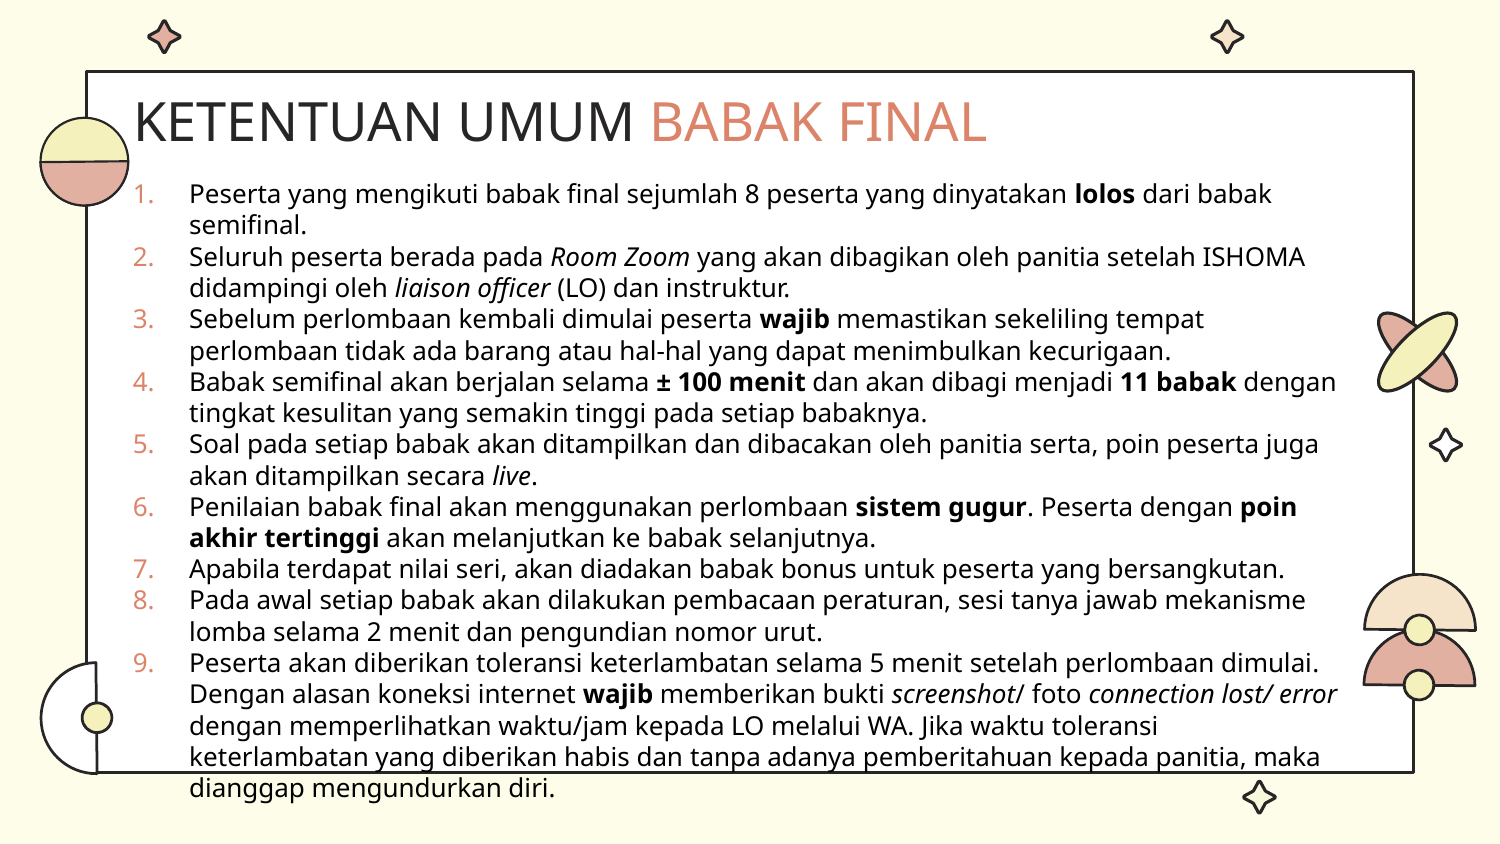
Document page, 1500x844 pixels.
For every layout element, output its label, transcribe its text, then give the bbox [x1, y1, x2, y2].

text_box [1354, 563, 1483, 705]
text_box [1373, 312, 1462, 392]
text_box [9, 674, 137, 760]
list Peserta yang mengikuti babak final sejumlah 8 peserta yang dinyatakan lolos dari babak semifinal. Seluruh peserta berada pada Room Zoom yang akan dibagikan oleh panitia setelah ISHOMA didampingi oleh liaison officer (LO) dan instruktur. Sebelum perlombaan kembali dimulai peserta wajib memastikan sekeliling tempat perlombaan tidak ada barang atau hal-hal yang dapat menimbulkan kecurigaan. Babak semifinal akan berjalan selama ± 100 menit dan akan dibagi menjadi 11 babak dengan tingkat kesulitan yang semakin tinggi pada setiap babaknya. Soal pada setiap babak akan ditampilkan dan dibacakan oleh panitia serta, poin peserta juga akan ditampilkan secara live. Penilaian babak final akan menggunakan perlombaan sistem gugur. Peserta dengan poin akhir tertinggi akan melanjutkan ke babak selanjutnya. Apabila terdapat nilai seri, akan diadakan babak bonus untuk peserta yang bersangkutan. Pada awal setiap babak akan dilakukan pembacaan peraturan, sesi tanya jawab mekanisme lomba selama 2 menit dan pengundian nomor urut. Peserta akan diberikan toleransi keterlambatan selama 5 menit setelah perlombaan dimulai. Dengan alasan koneksi internet wajib memberikan bukti screenshot/ foto connection lost/ error dengan memperlihatkan waktu/jam kepada LO melalui WA. Jika waktu toleransi keterlambatan yang diberikan habis dan tanpa adanya pemberitahuan kepada panitia, maka dianggap mengundurkan diri. [117, 162, 1355, 760]
title KETENTUAN UMUM BABAK FINAL [118, 72, 1382, 167]
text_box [30, 109, 139, 214]
